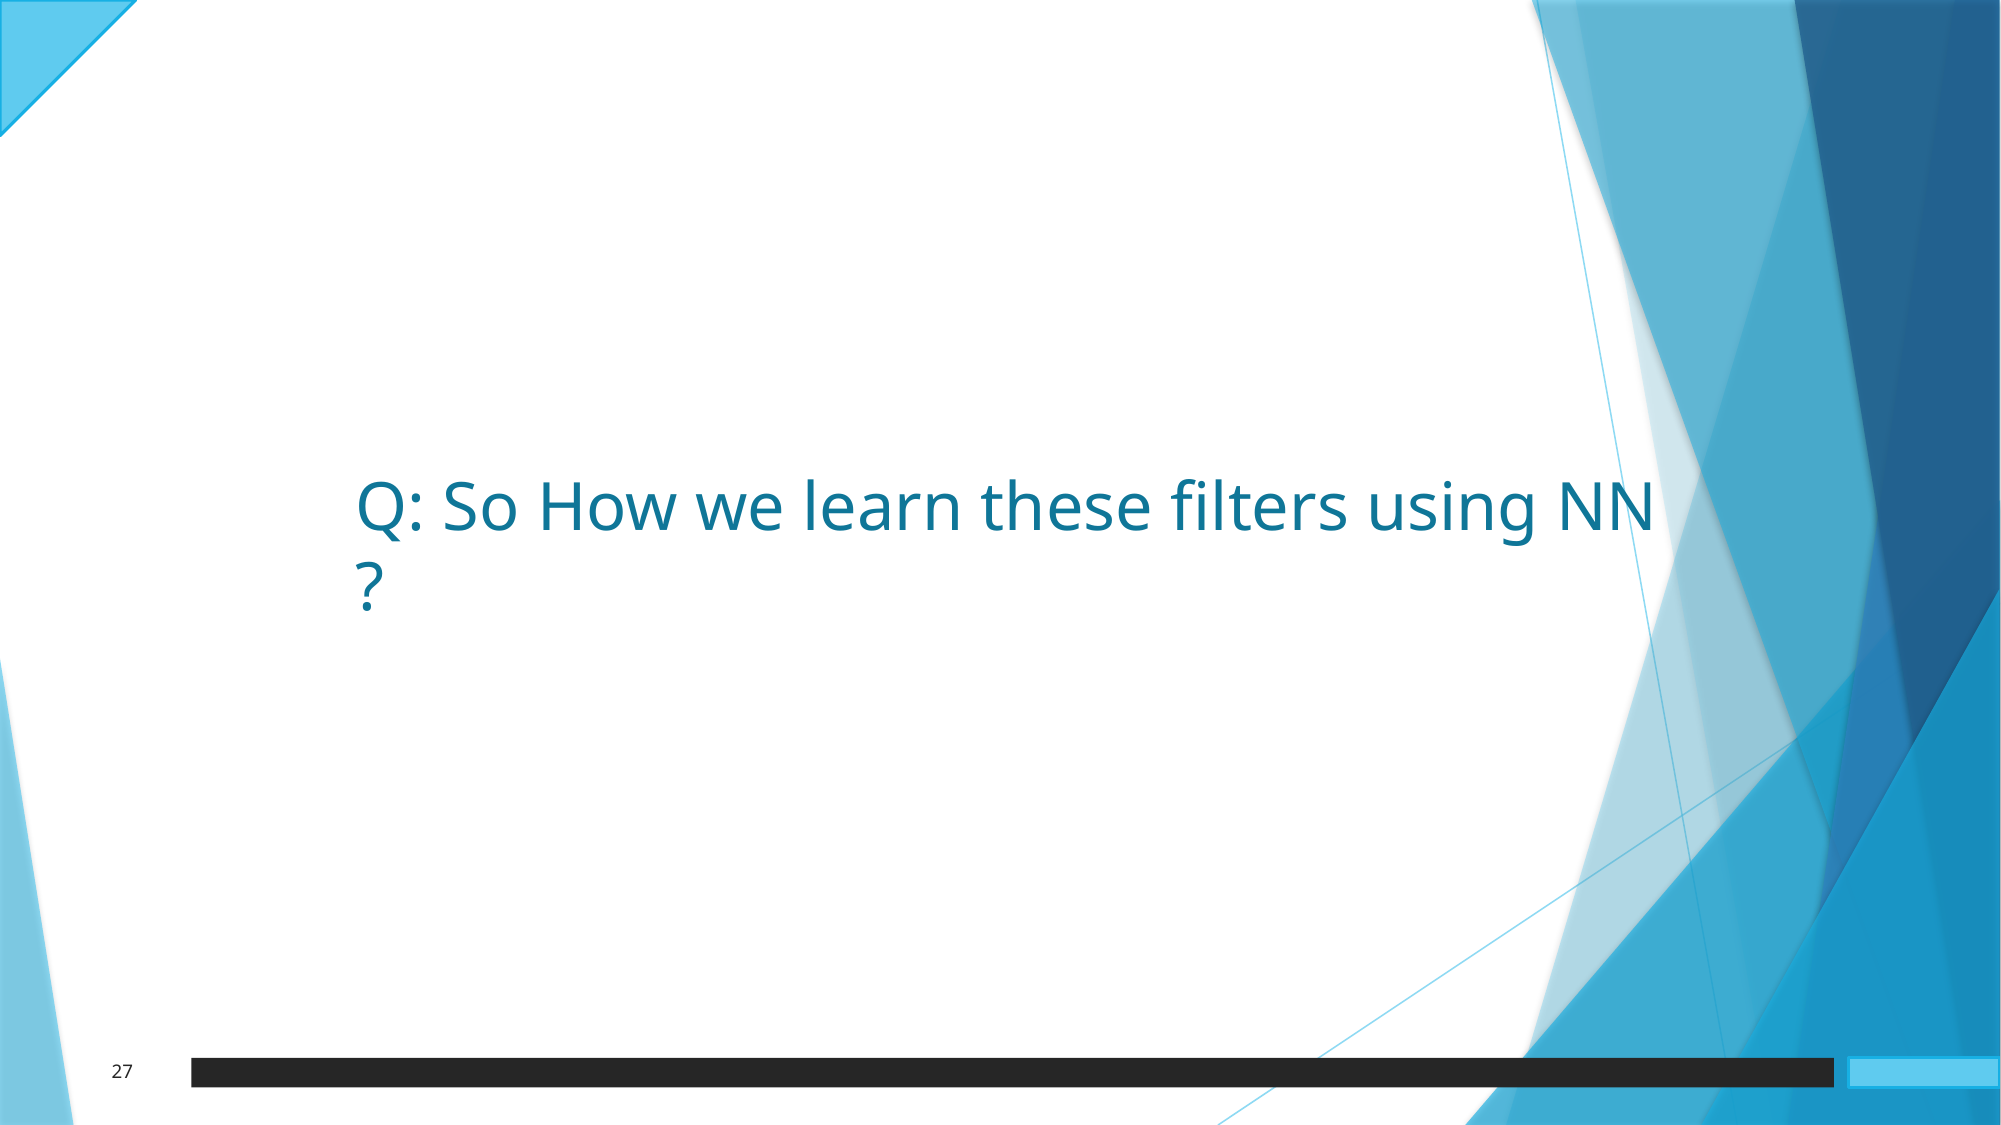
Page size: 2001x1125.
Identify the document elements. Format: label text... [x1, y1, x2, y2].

text_box [0, 0, 138, 137]
slide_number 27 [67, 1042, 178, 1103]
text_box [190, 1056, 1835, 1089]
text_box Q: So How we learn these filters using NN ? [340, 456, 1685, 791]
text_box [1847, 1056, 2000, 1089]
